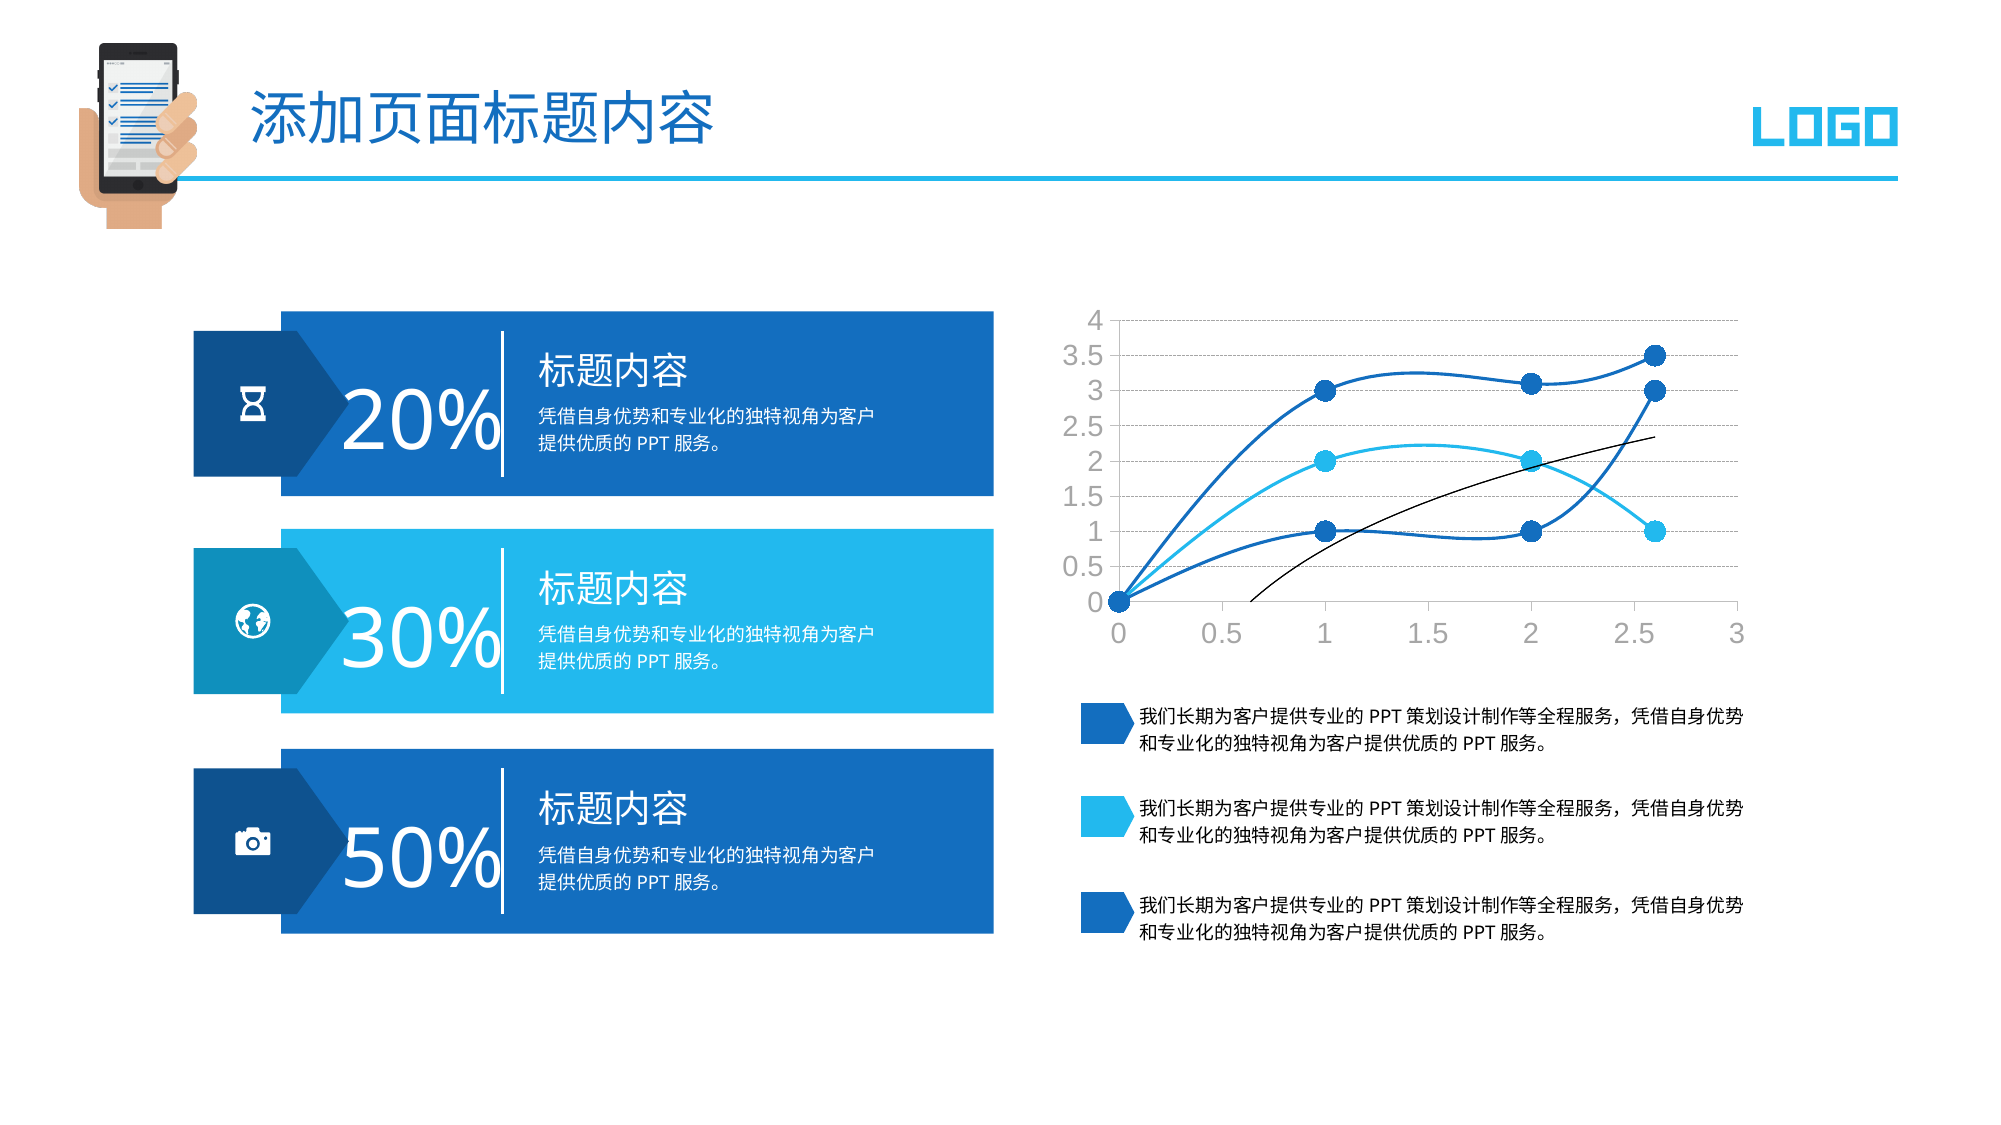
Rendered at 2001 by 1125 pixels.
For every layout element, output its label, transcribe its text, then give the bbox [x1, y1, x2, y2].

text_box 我们长期为客户提供专业的PPT策划设计制作等全程服务，凭借自身优势和专业化的独特视角为客户提供优质的PPT服务。 [1139, 700, 1761, 755]
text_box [193, 330, 349, 477]
text_box [1080, 891, 1136, 934]
picture [79, 43, 197, 229]
text_box [1080, 702, 1136, 745]
text_box 我们长期为客户提供专业的PPT策划设计制作等全程服务，凭借自身优势和专业化的独特视角为客户提供优质的PPT服务。 [1139, 889, 1761, 944]
text_box [280, 528, 995, 714]
chart [1047, 296, 1761, 657]
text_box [193, 548, 349, 695]
text_box 我们长期为客户提供专业的PPT策划设计制作等全程服务，凭借自身优势和专业化的独特视角为客户提供优质的PPT服务。 [1139, 792, 1761, 847]
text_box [193, 768, 349, 915]
text_box [1080, 794, 1136, 838]
text_box [280, 310, 995, 497]
text_box 添加页面标题内容 [234, 72, 763, 159]
text_box [280, 748, 995, 935]
text_box 50% [349, 784, 502, 905]
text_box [538, 347, 893, 455]
text_box 30% [349, 563, 502, 684]
text_box 20% [349, 346, 502, 467]
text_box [538, 784, 893, 894]
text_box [538, 564, 893, 673]
